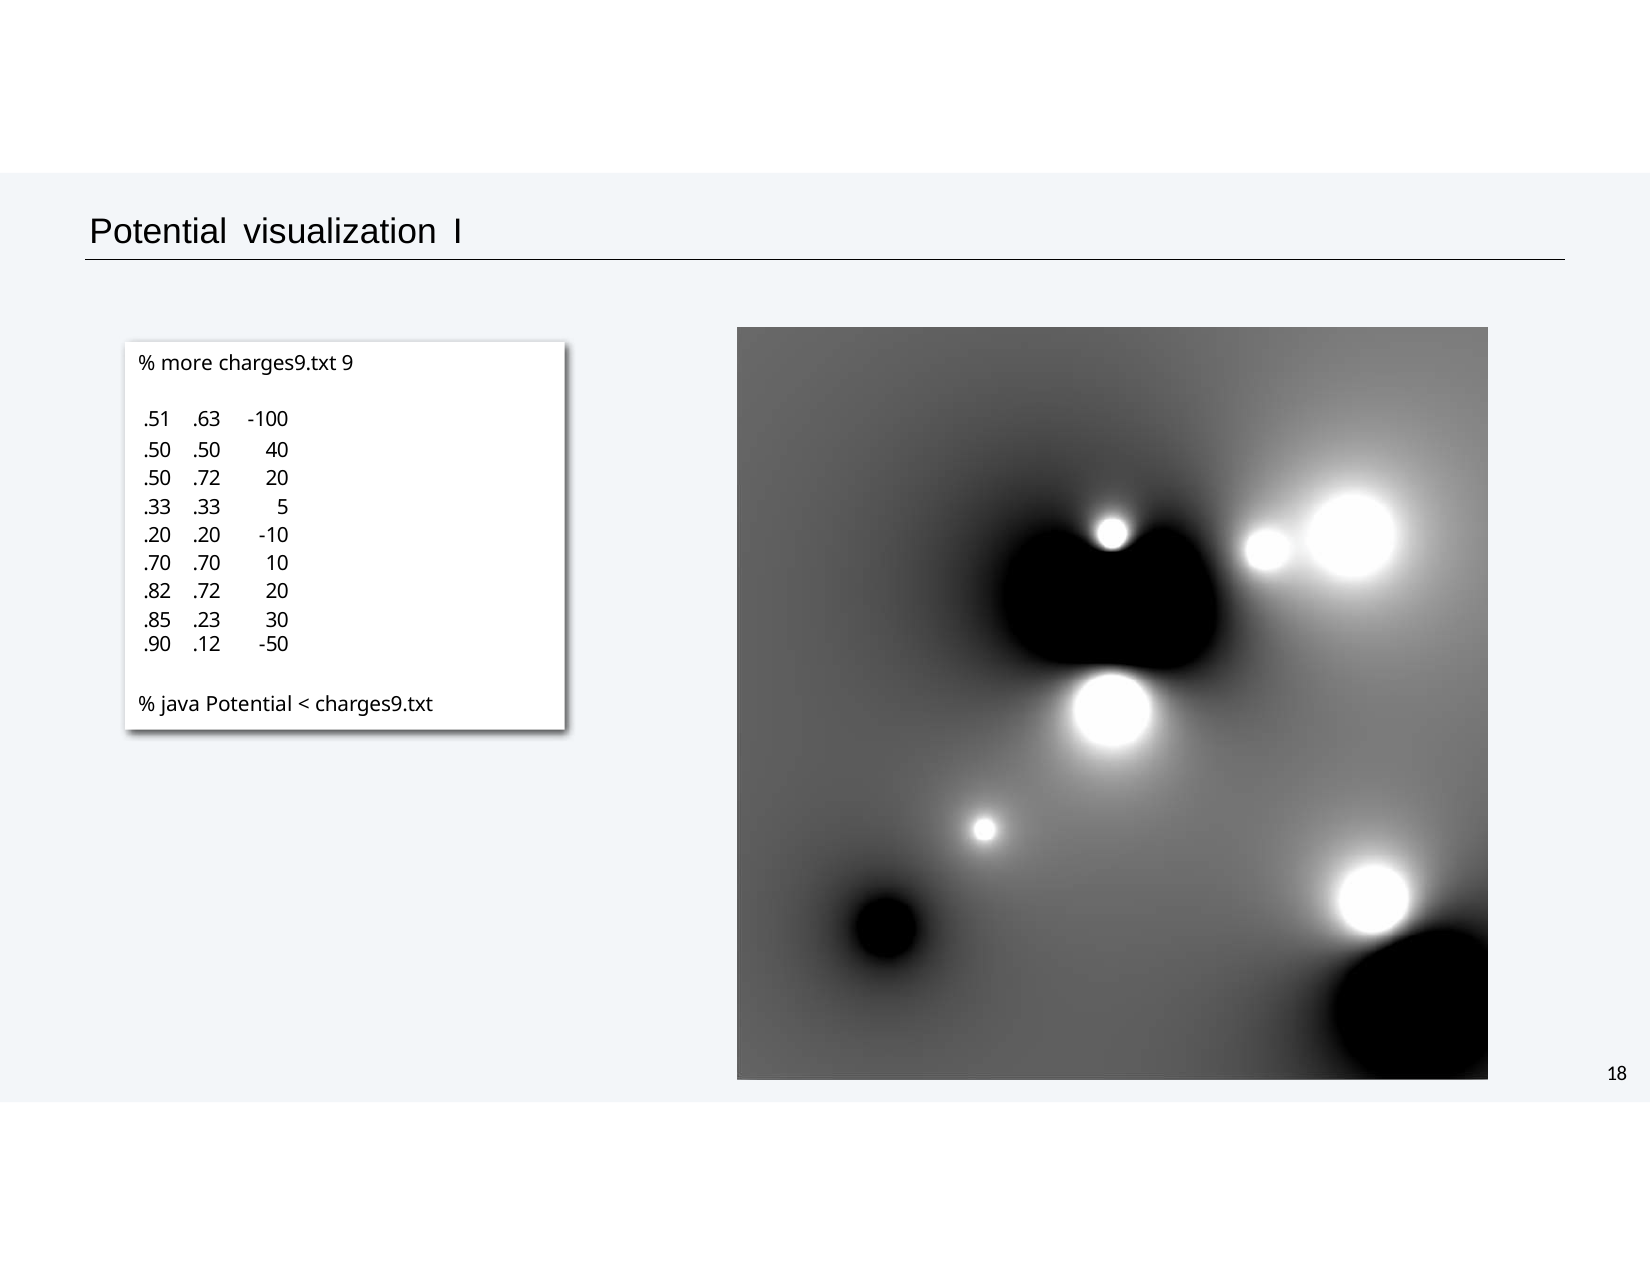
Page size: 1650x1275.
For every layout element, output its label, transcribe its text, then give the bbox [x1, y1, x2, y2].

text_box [119, 336, 577, 743]
picture [737, 326, 1488, 1080]
slide_number 18 [1600, 1058, 1636, 1275]
text_box Potential visualization I [87, 205, 467, 251]
